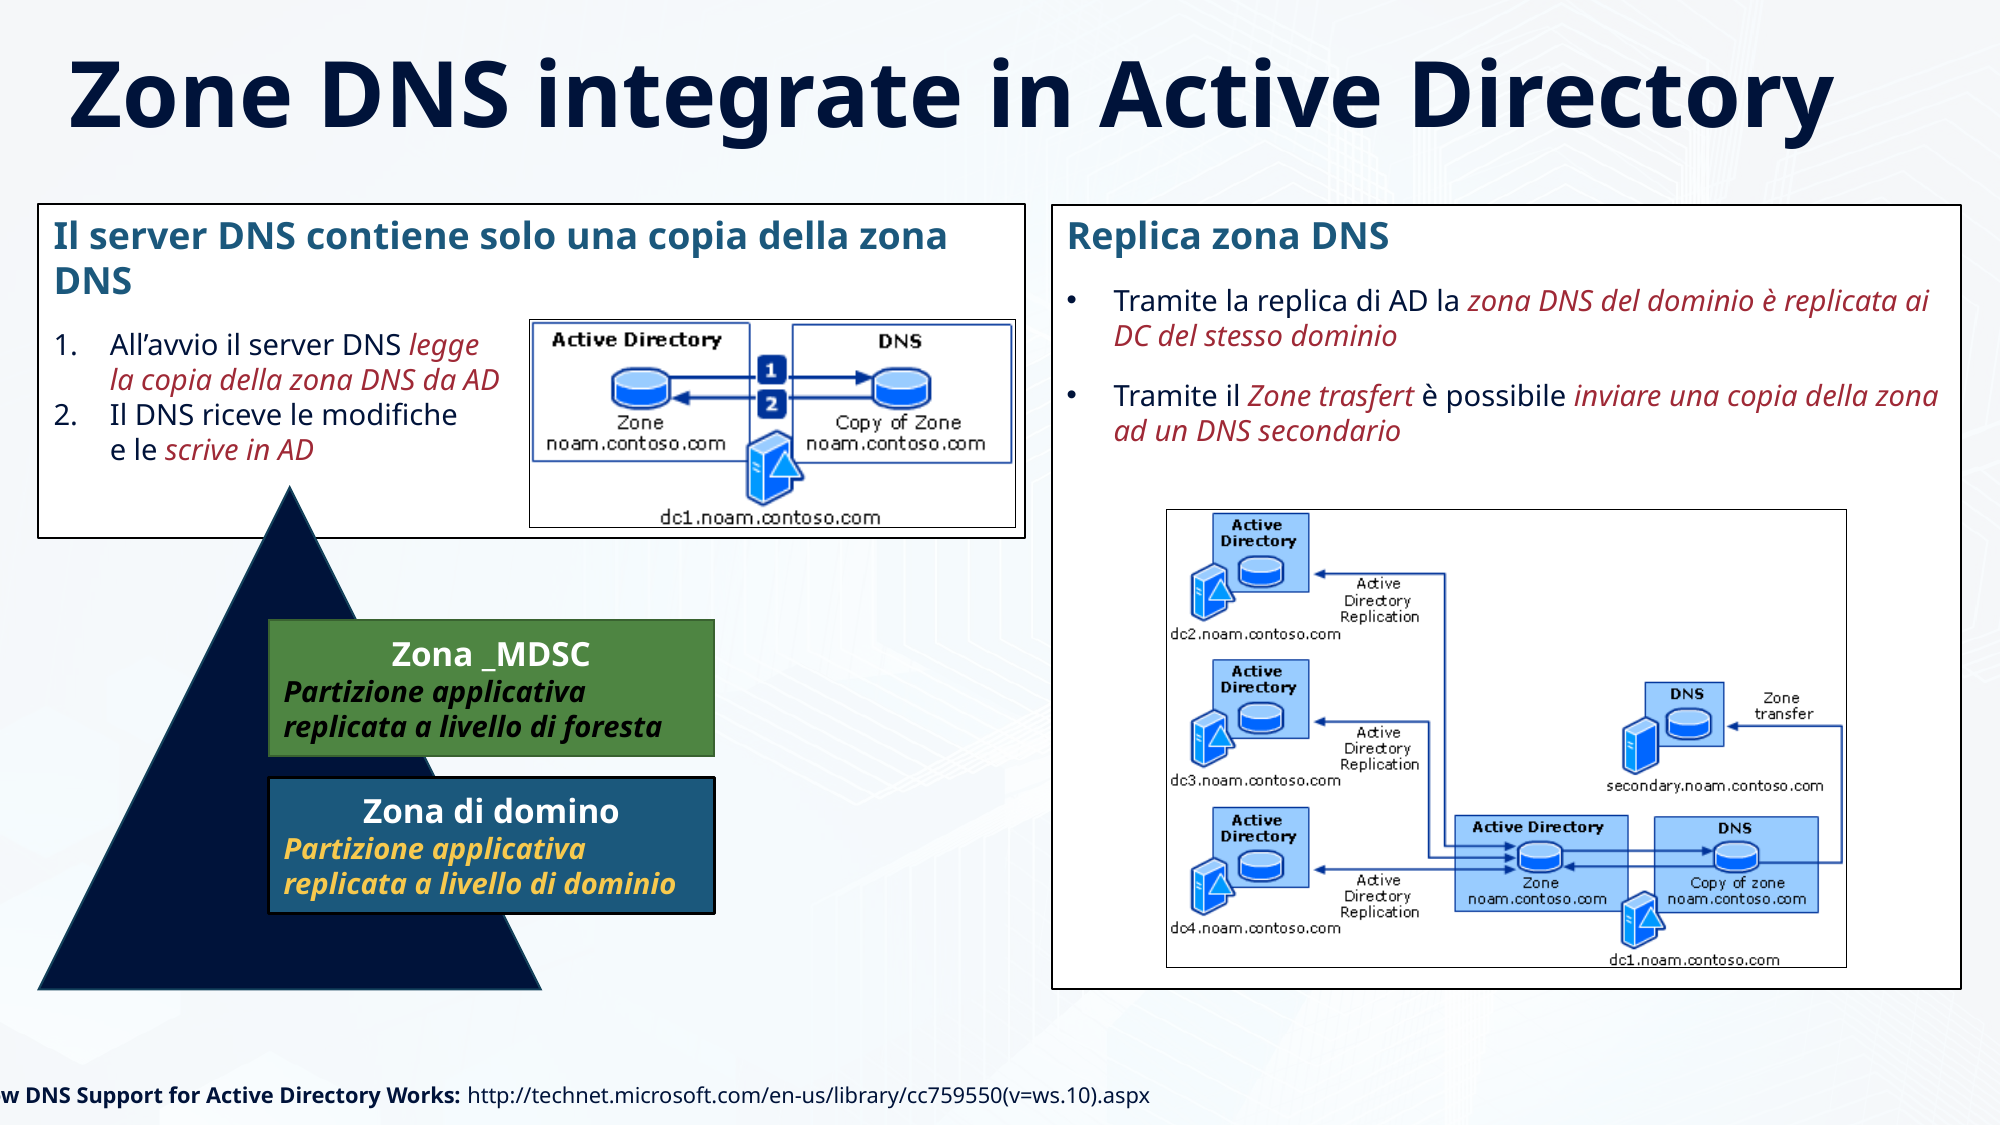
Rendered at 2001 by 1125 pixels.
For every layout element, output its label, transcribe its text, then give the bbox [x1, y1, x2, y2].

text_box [38, 204, 1962, 990]
text_box How DNS Support for Active Directory Works: http://technet.microsoft.com/en-us/library/cc759550(v=ws.10).aspx [0, 1081, 1152, 1109]
title Zone DNS integrate in Active Directory [55, 29, 1945, 166]
